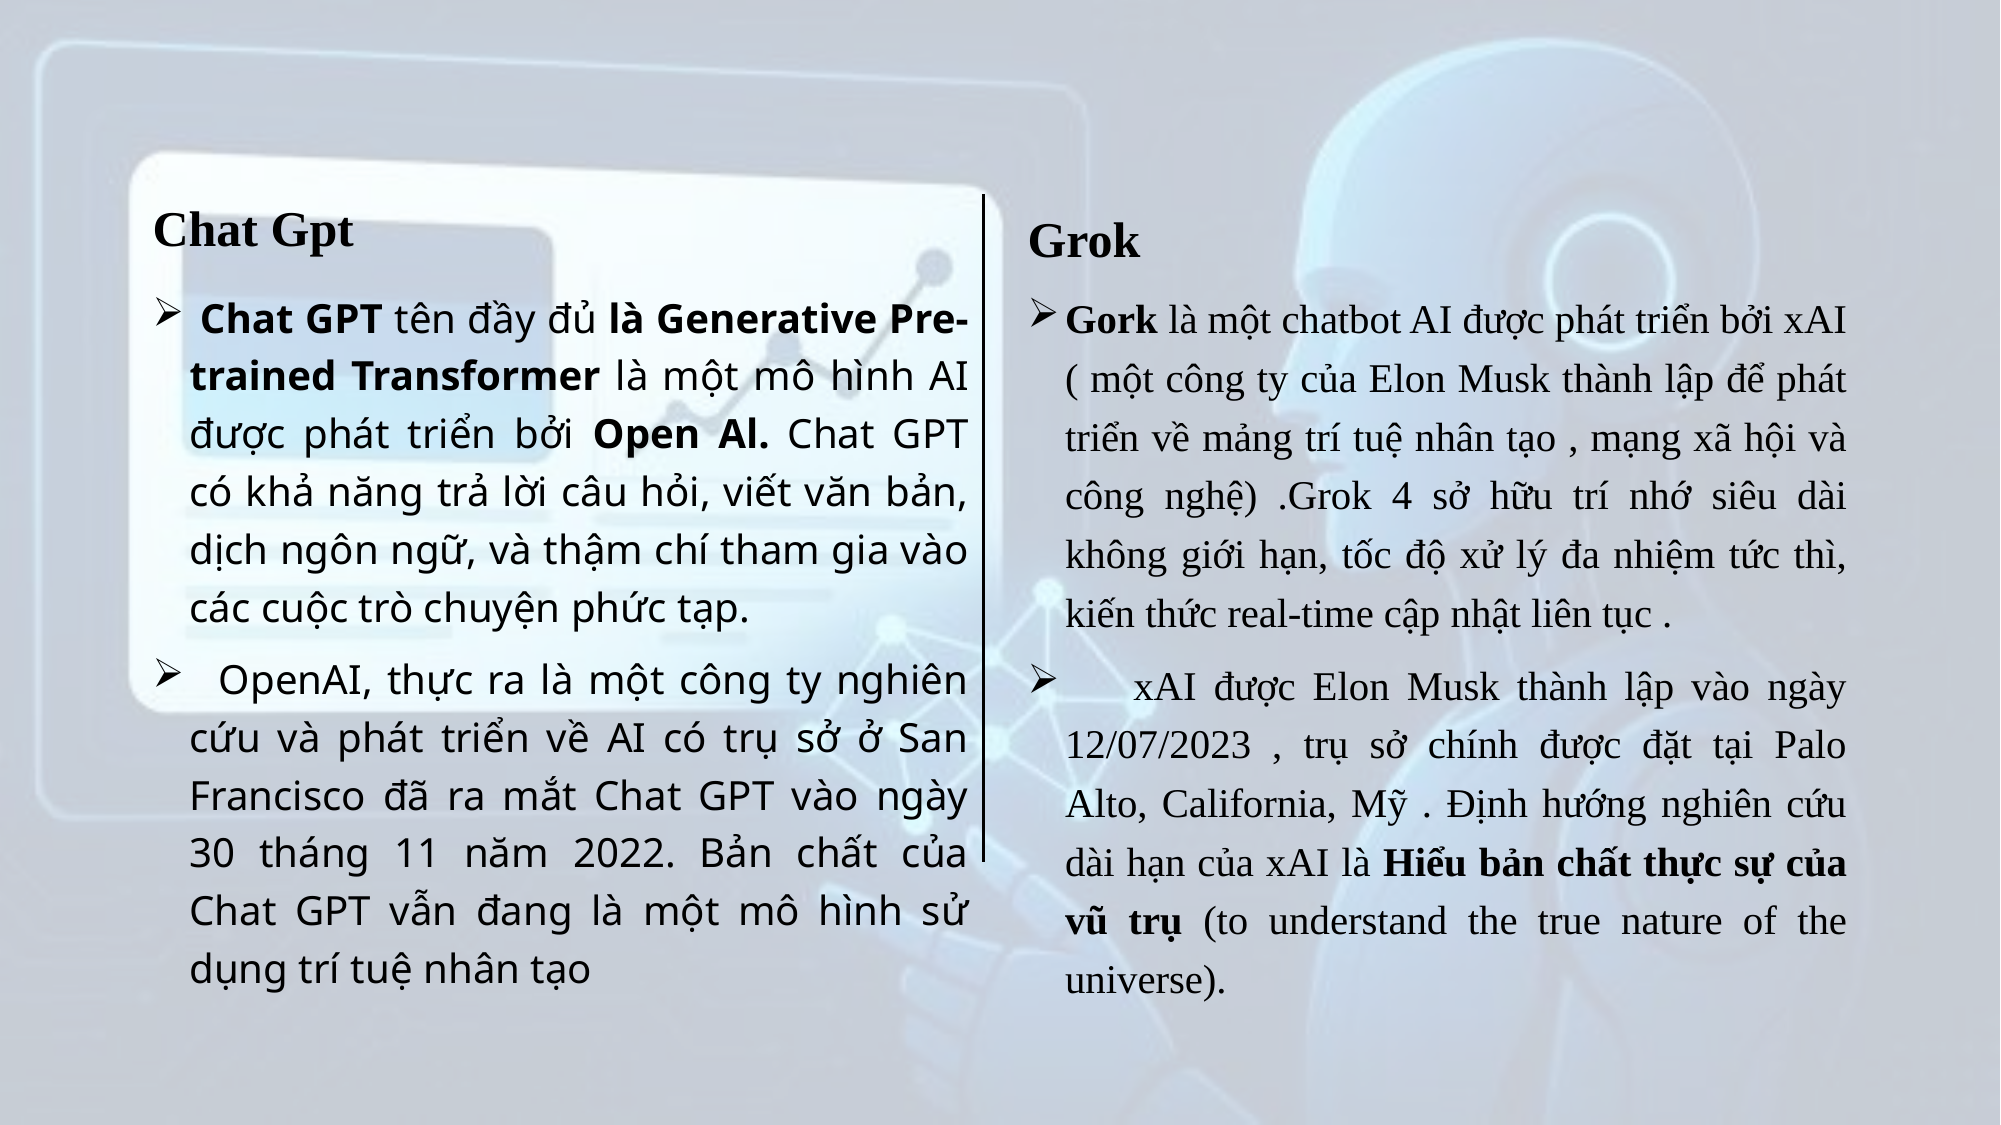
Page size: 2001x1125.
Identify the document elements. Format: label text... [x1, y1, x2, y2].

list Chat Gpt [137, 123, 984, 265]
list Grok [1012, 203, 1863, 275]
list Gork là một chatbot AI được phát triển bởi xAI ( một công ty của Elon Musk thành lập để phát triển về mảng trí tuệ nhân tạo , mạng xã hội và công nghệ) .Grok 4 sở hữu trí nhớ siêu dài không giới hạn, tốc độ xử lý đa nhiệm tức thì, kiến thức real-time cập nhật liên tục . xAI được Elon Musk thành lập vào ngày 12/07/2023 , trụ sở chính được đặt tại Palo Alto, California, Mỹ . Định hướng nghiên cứu dài hạn của xAI là Hiểu bản chất thực sự của vũ trụ (to understand the true nature of the universe). [1012, 275, 1863, 1016]
list Chat GPT tên đầy đủ là Generative Pre-trained Transformer là một mô hình AI được phát triển bởi Open Al. Chat GPT có khả năng trả lời câu hỏi, viết văn bản, dịch ngôn ngữ, và thậm chí tham gia vào các cuộc trò chuyện phức tạp. OpenAI, thực ra là một công ty nghiên cứu và phát triển về AI có trụ sở ở San Francisco đã ra mắt Chat GPT vào ngày 30 tháng 11 năm 2022. Bản chất của Chat GPT vẫn đang là một mô hình sử dụng trí tuệ nhân tạo [137, 275, 984, 1016]
